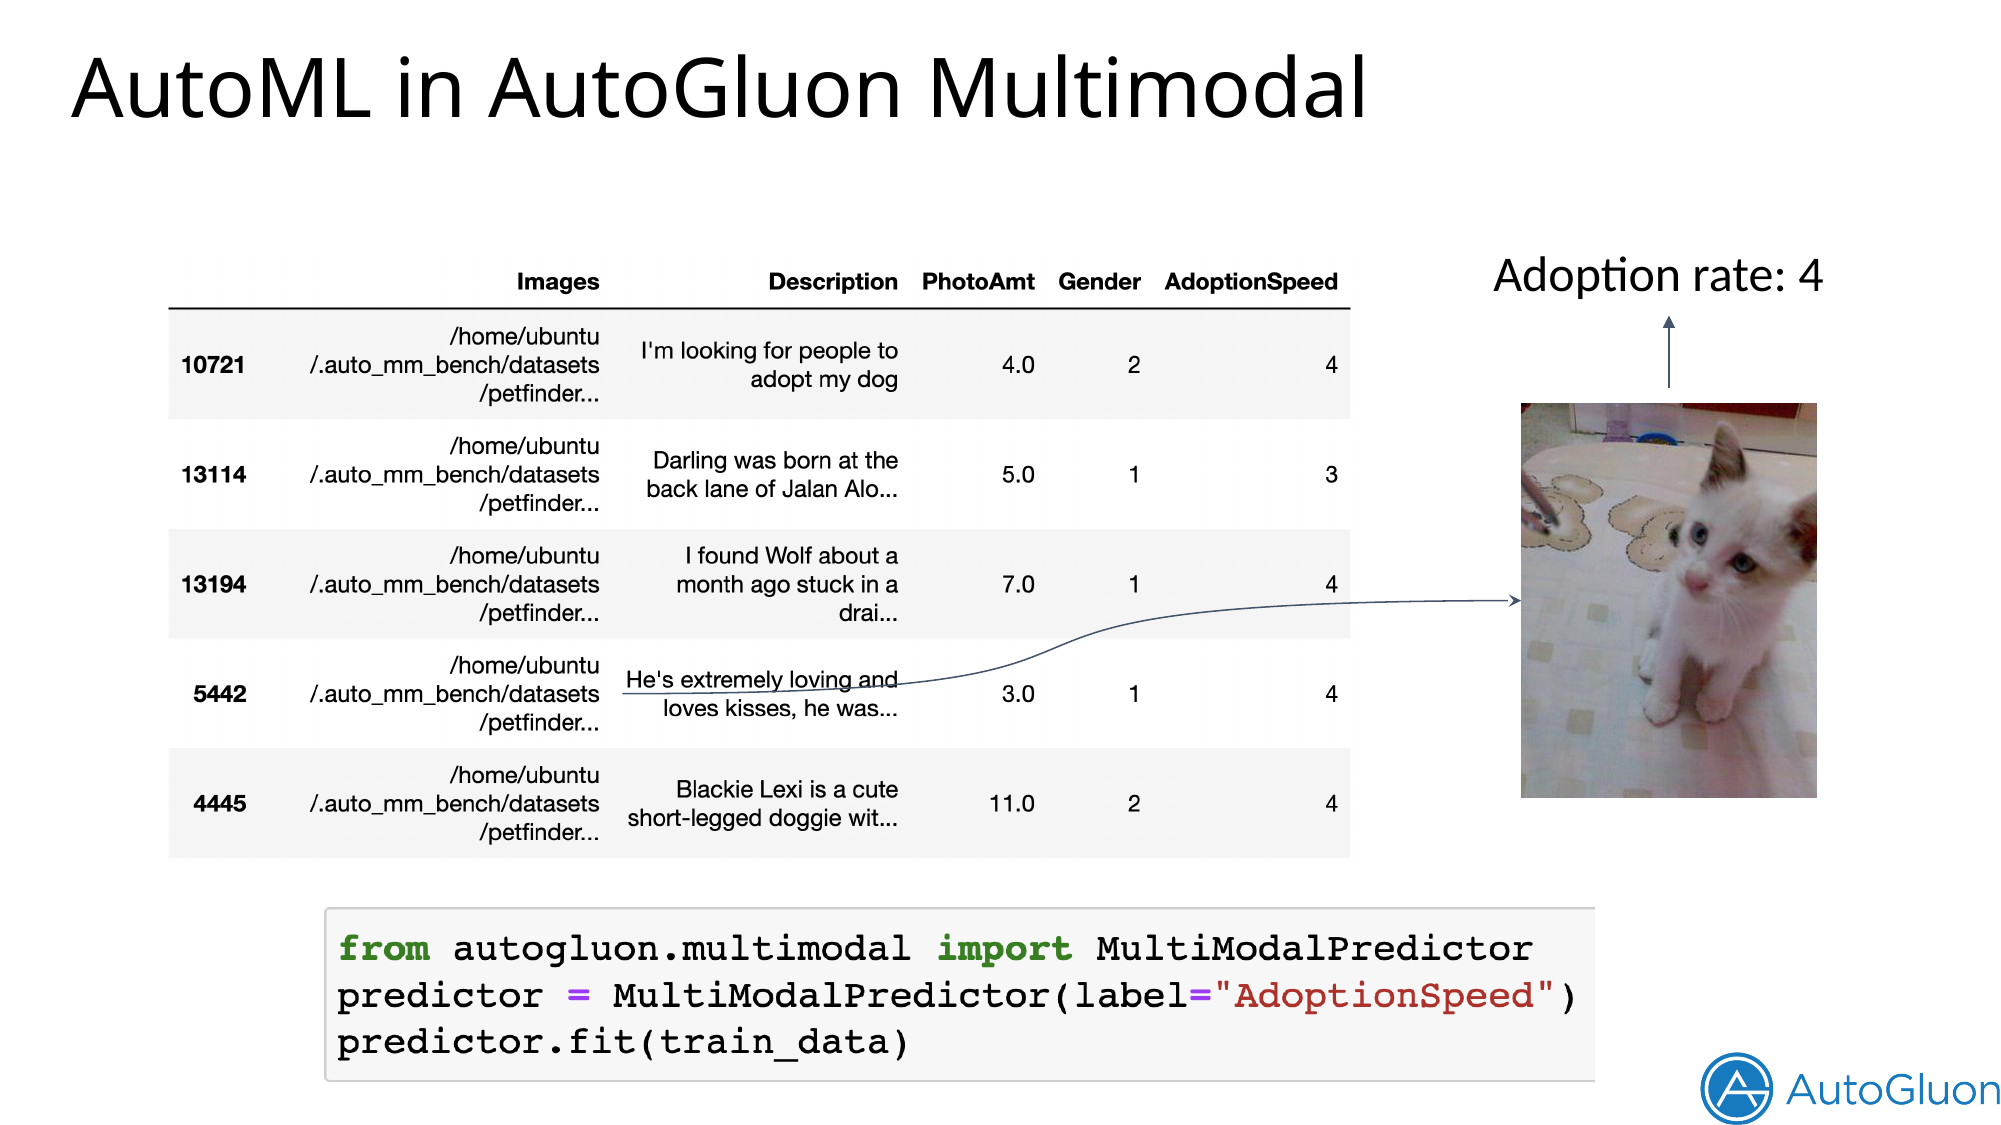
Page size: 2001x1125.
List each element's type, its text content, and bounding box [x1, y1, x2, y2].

picture [1521, 403, 1817, 798]
title AutoML in AutoGluon Multimodal [61, 25, 1907, 145]
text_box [622, 600, 1522, 694]
text_box Adoption rate: 4 [1462, 221, 1855, 322]
picture [1700, 1052, 2000, 1125]
picture [157, 256, 1360, 869]
picture [319, 895, 1595, 1091]
